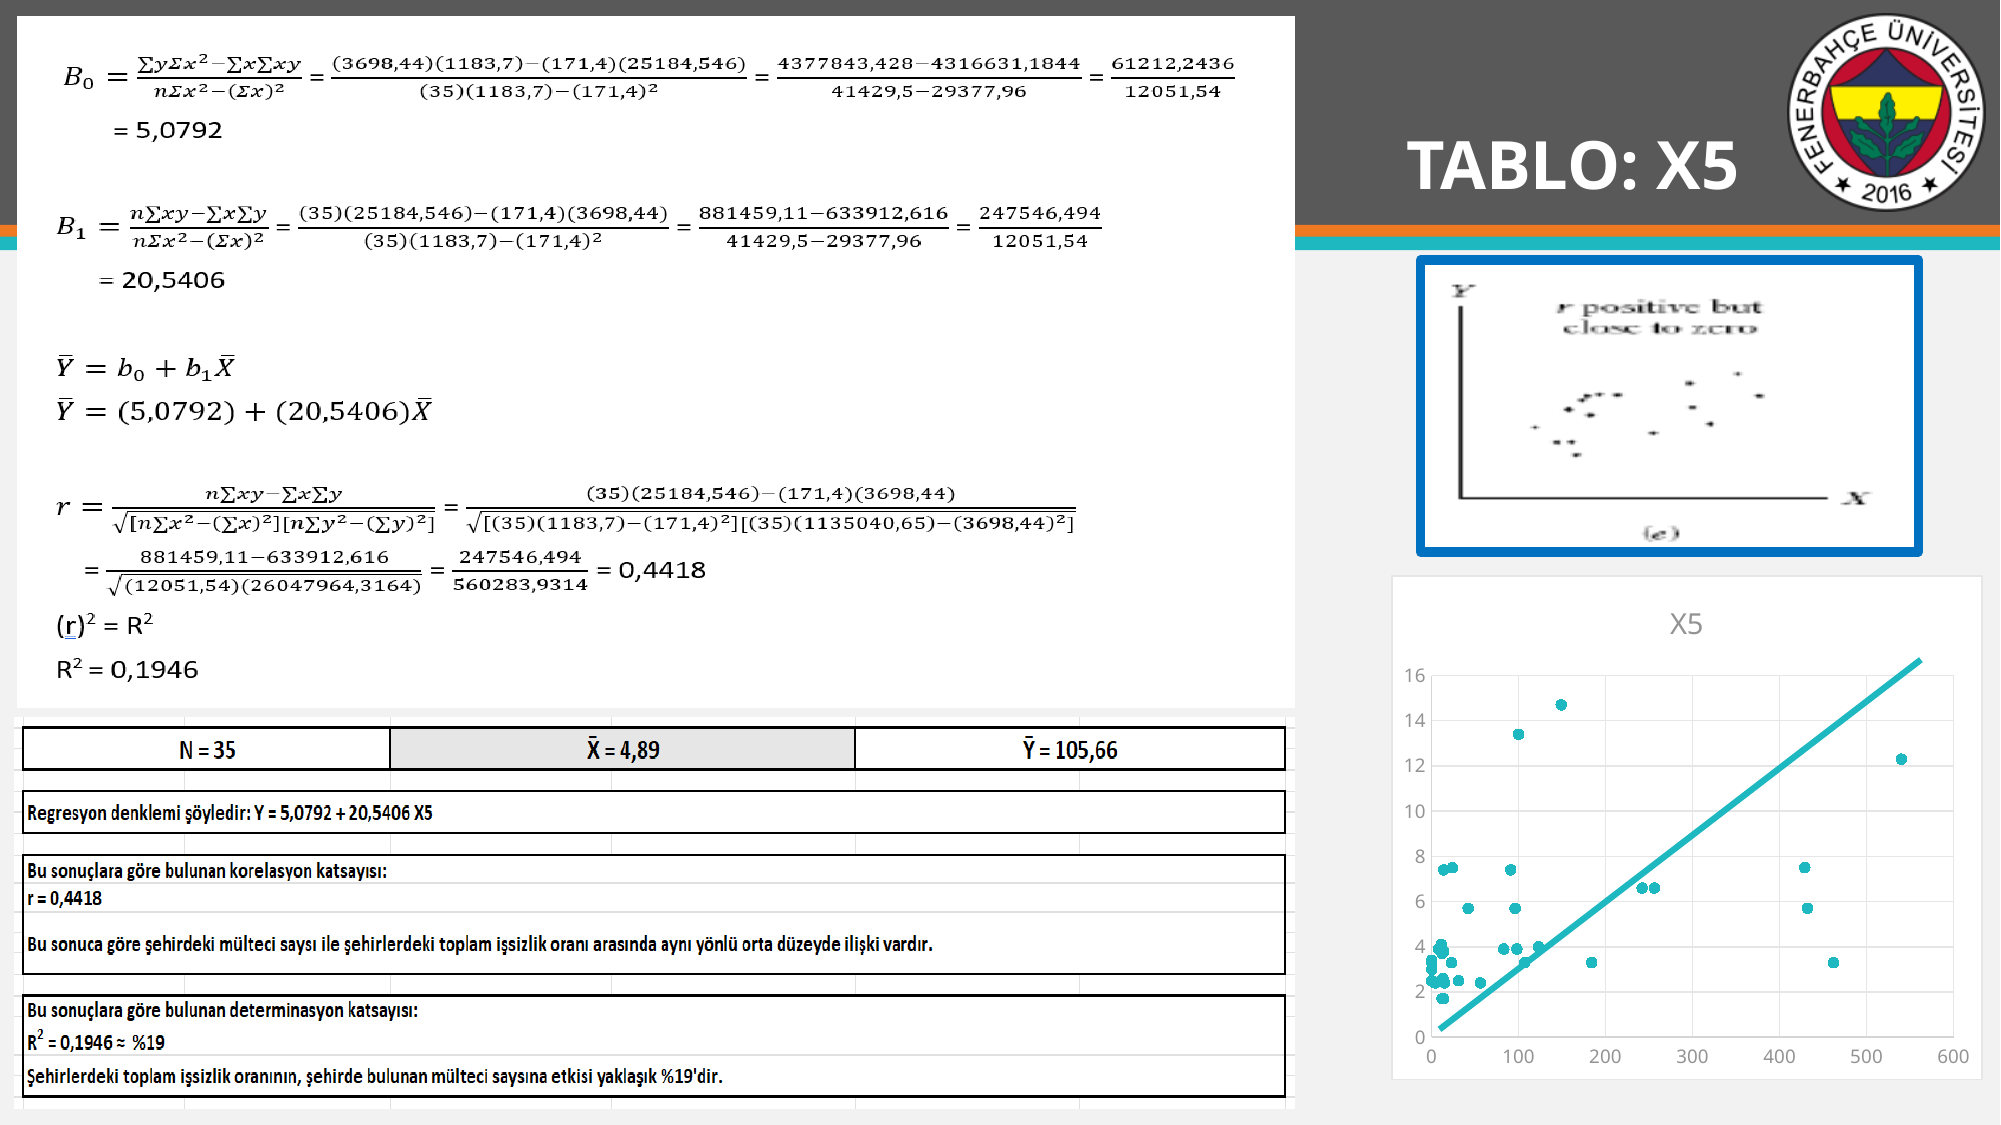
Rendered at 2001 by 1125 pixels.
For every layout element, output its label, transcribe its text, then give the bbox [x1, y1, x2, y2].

picture [1787, 13, 1986, 212]
picture [17, 15, 1295, 708]
chart [1391, 575, 1983, 1081]
picture [14, 717, 1295, 1109]
title TABLO: X5 [1391, 97, 1787, 212]
picture [1424, 264, 1914, 548]
